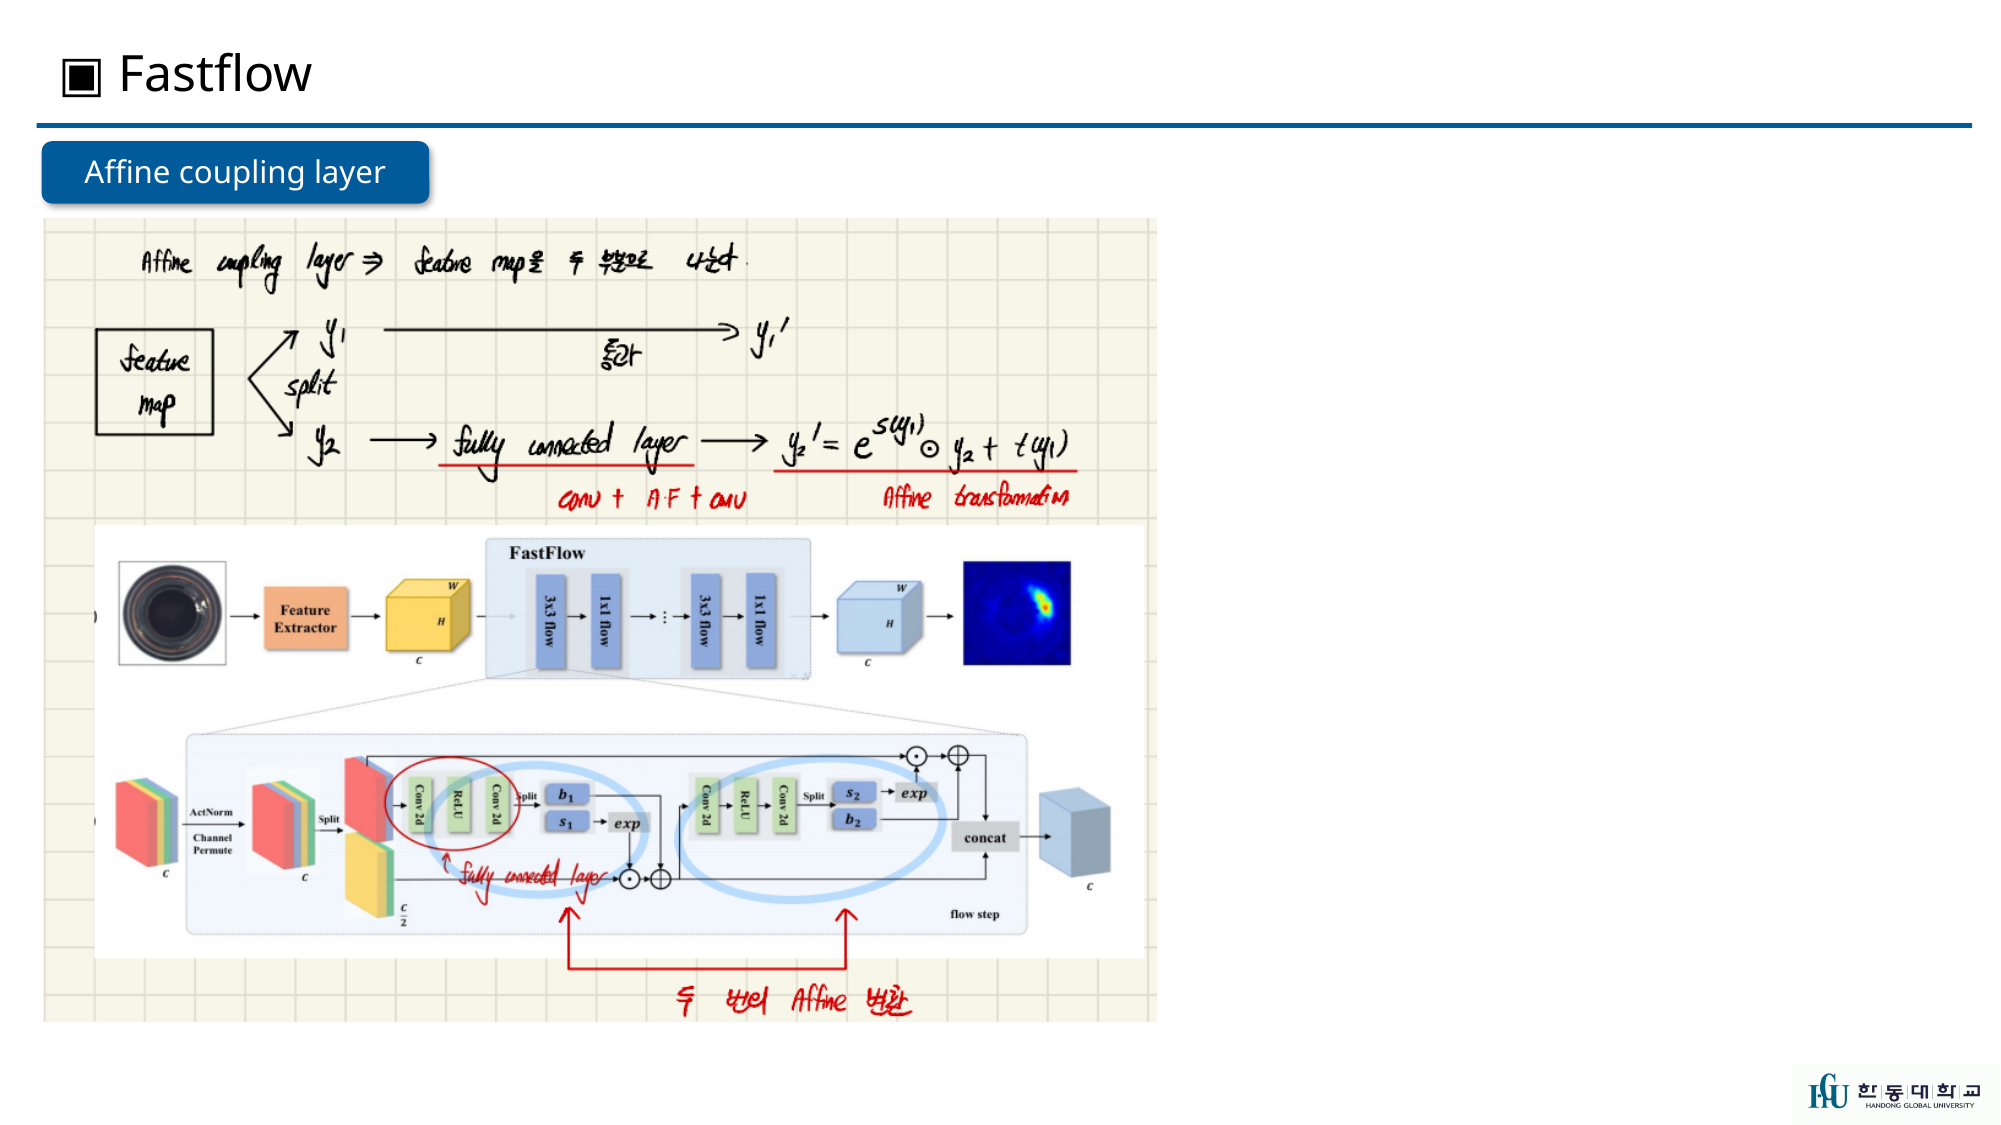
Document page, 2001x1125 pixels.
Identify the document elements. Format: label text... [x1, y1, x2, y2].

text_box Affine coupling layer [41, 141, 430, 204]
picture [1791, 1065, 2000, 1125]
text_box ▣ Fastflow [43, 33, 1029, 109]
picture [43, 218, 1157, 1022]
